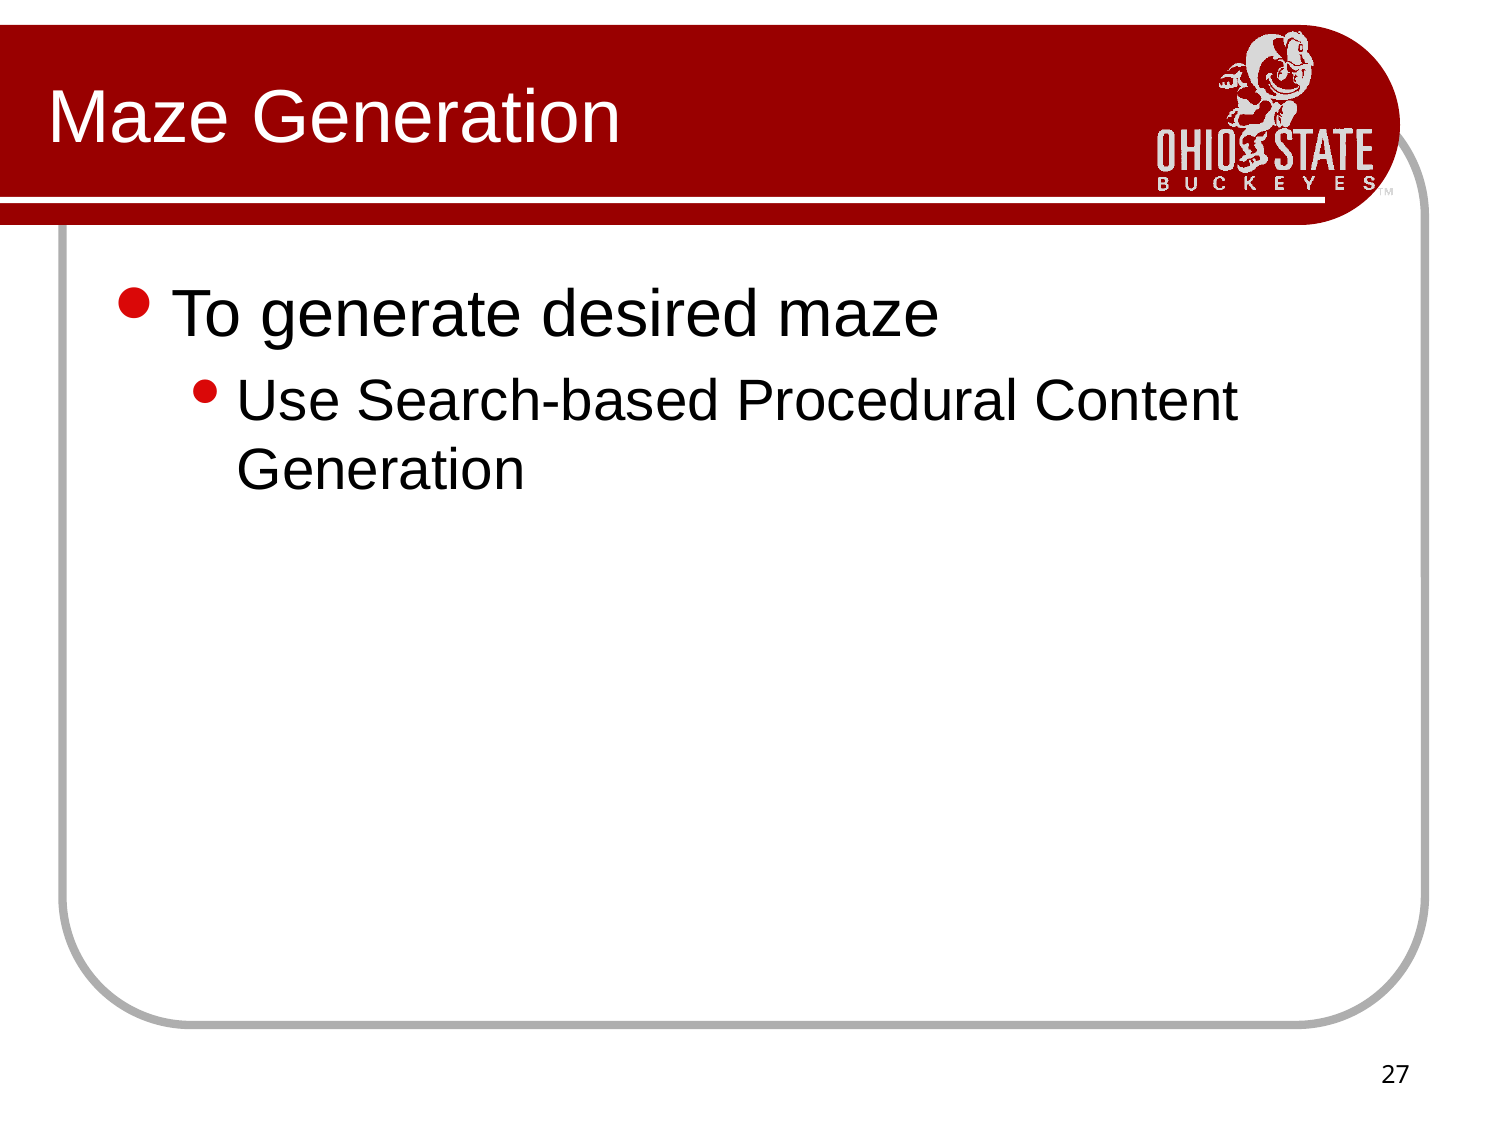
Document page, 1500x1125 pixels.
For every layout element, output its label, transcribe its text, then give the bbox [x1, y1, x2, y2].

slide_number 27 [1074, 1024, 1426, 1101]
list To generate desired maze Use Search-based Procedural Content Generation [99, 262, 1401, 988]
title Maze Generation [31, 37, 1201, 188]
